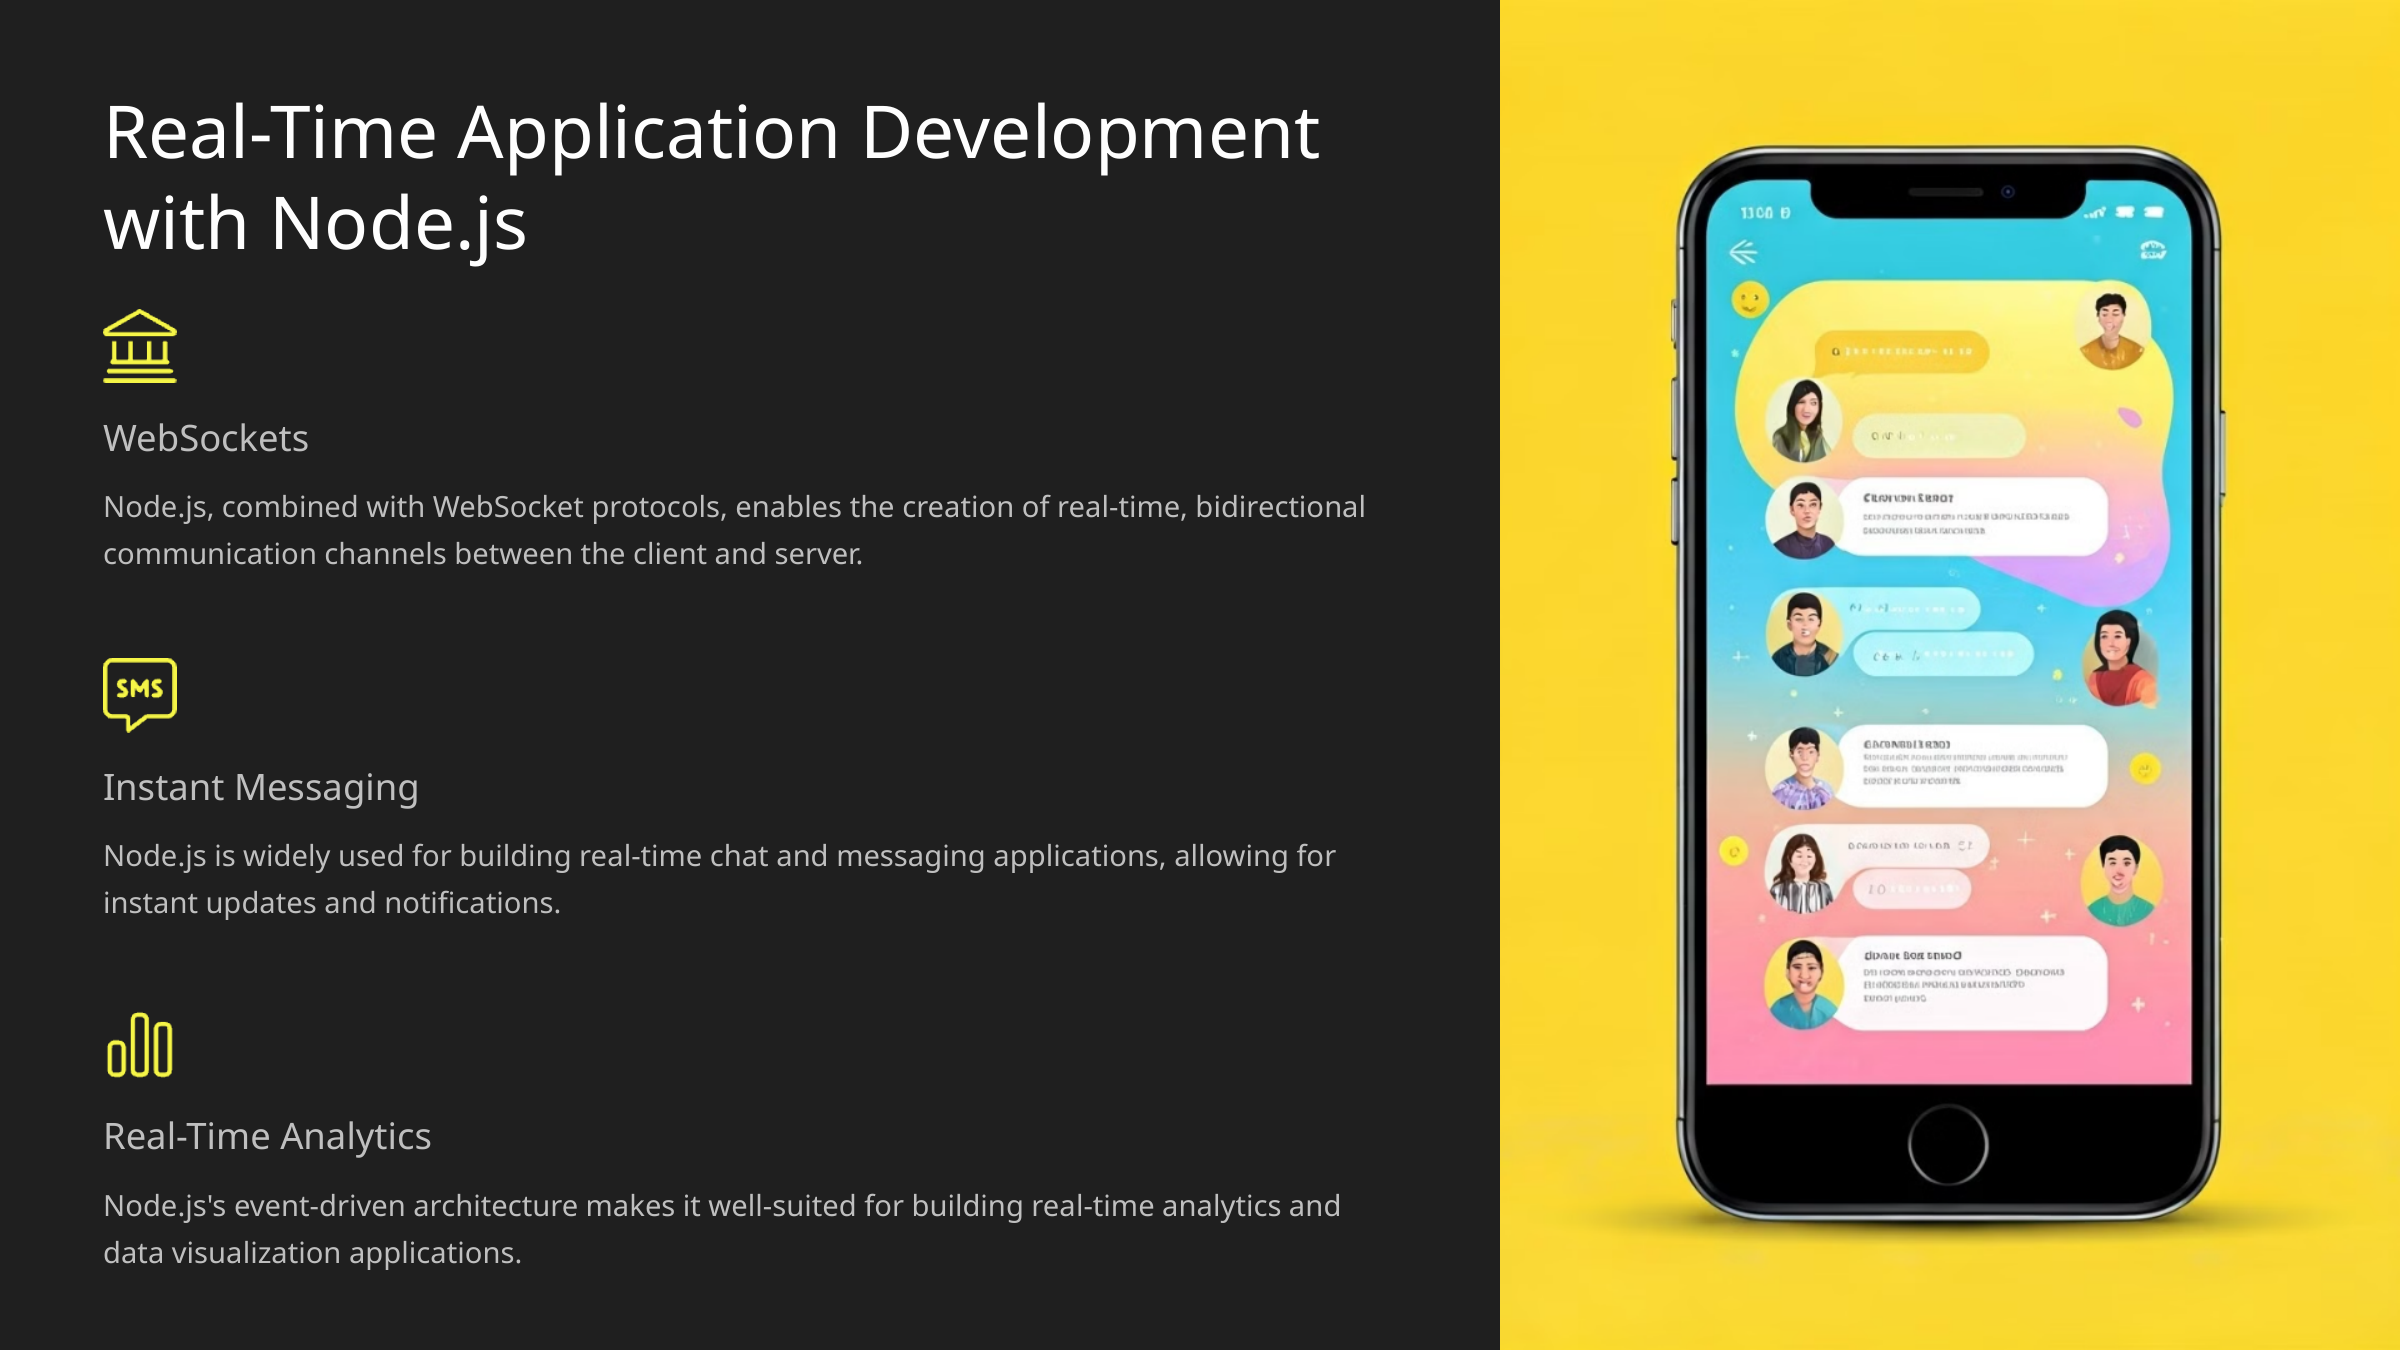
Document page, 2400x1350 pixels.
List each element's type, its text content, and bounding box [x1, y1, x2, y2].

text_box Node.js is widely used for building real-time chat and messaging applications, allowing for instant updates and notifications. [103, 825, 1397, 920]
text_box Real-Time Application Development with Node.js [103, 81, 1397, 266]
picture [1499, 0, 2400, 1350]
text_box Real-Time Analytics [103, 1111, 472, 1158]
text_box Node.js, combined with WebSocket protocols, enables the creation of real-time, bidirectional communication channels between the client and server. [103, 476, 1397, 571]
picture [103, 1008, 177, 1083]
picture [103, 309, 177, 384]
text_box Instant Messaging [103, 761, 472, 808]
picture [103, 658, 177, 733]
text_box WebSockets [103, 412, 472, 459]
text_box Node.js's event-driven architecture makes it well-suited for building real-time analytics and data visualization applications. [103, 1175, 1397, 1270]
